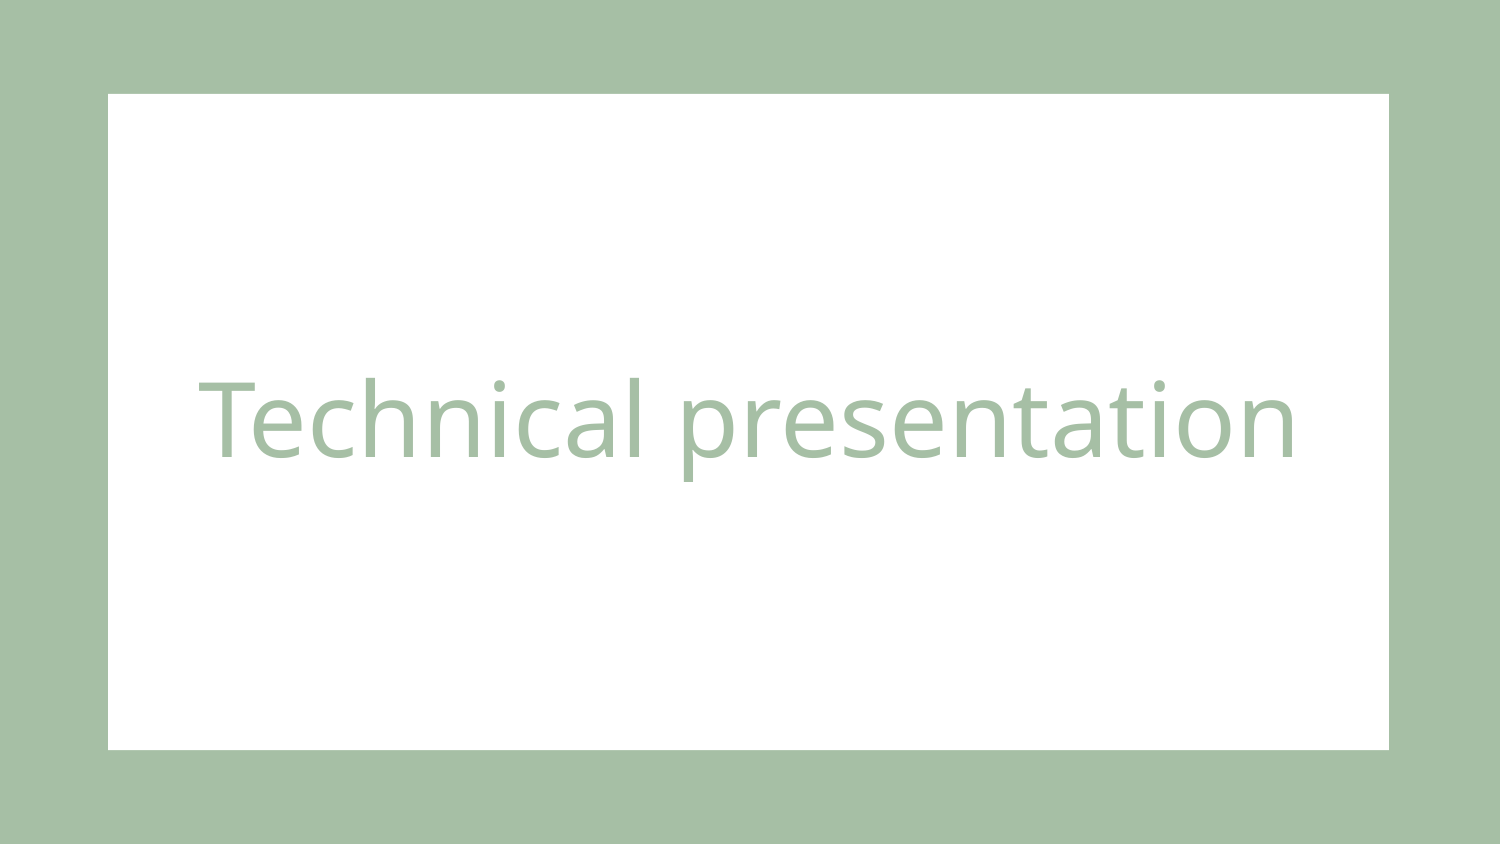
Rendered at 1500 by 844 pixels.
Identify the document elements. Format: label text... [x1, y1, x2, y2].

title Technical presentation [109, 350, 1391, 493]
